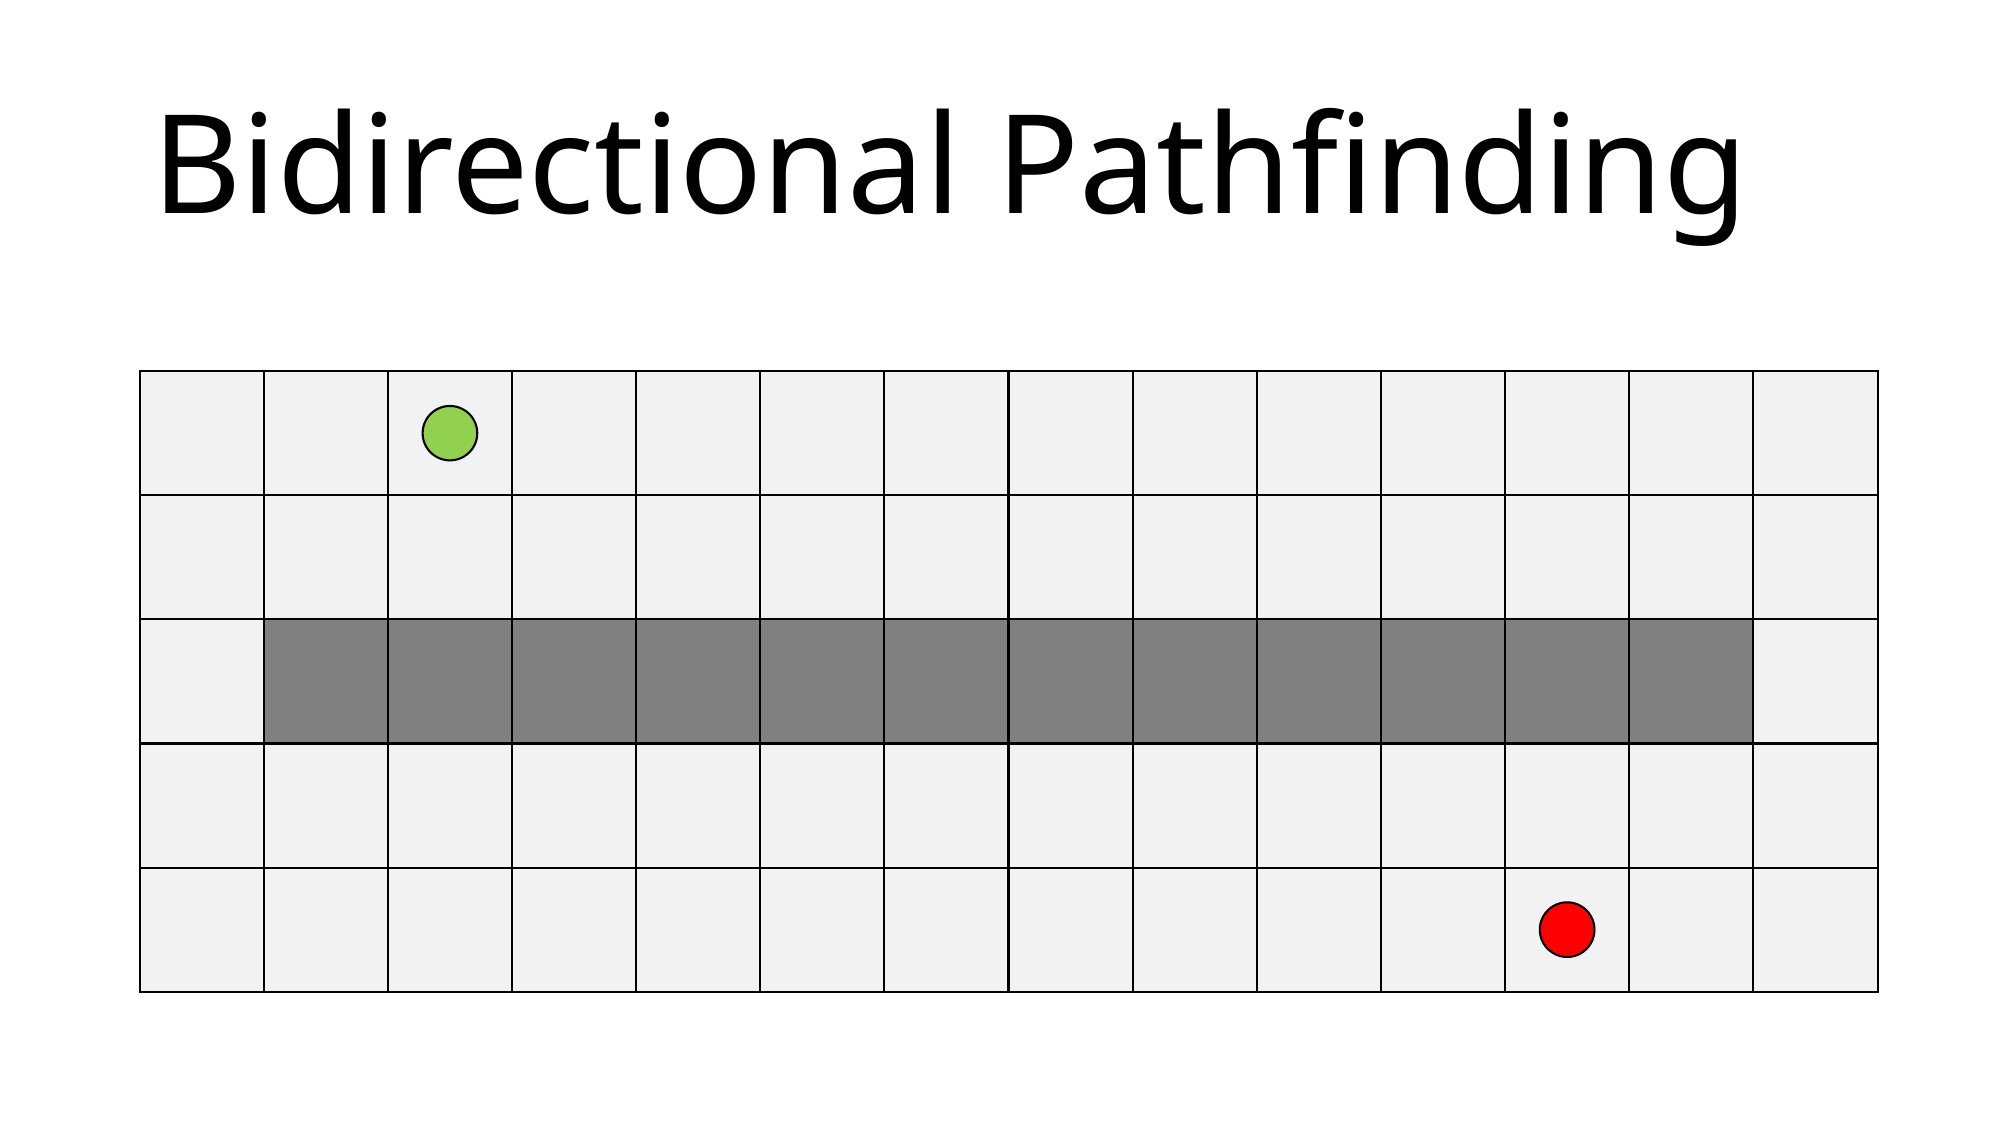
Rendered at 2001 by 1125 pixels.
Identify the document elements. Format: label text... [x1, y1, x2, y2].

text_box [1132, 618, 1256, 742]
text_box [387, 370, 511, 496]
text_box [263, 496, 387, 618]
text_box [139, 618, 263, 742]
text_box [1504, 370, 1628, 496]
text_box [883, 867, 1008, 993]
text_box [1008, 867, 1132, 993]
text_box [1504, 742, 1628, 867]
text_box [263, 618, 387, 742]
text_box [1628, 618, 1752, 742]
text_box [1008, 370, 1132, 496]
text_box [387, 742, 511, 867]
text_box [139, 742, 263, 867]
text_box [635, 370, 759, 496]
text_box [1380, 742, 1504, 867]
text_box [511, 867, 635, 993]
text_box [139, 496, 263, 618]
text_box [1380, 618, 1504, 742]
text_box [1380, 496, 1504, 618]
text_box [263, 742, 387, 867]
text_box [635, 496, 759, 618]
text_box [759, 370, 883, 496]
text_box [883, 496, 1008, 618]
text_box [511, 618, 635, 742]
text_box [1008, 496, 1132, 618]
text_box [421, 404, 479, 462]
text_box [635, 618, 759, 742]
text_box [511, 496, 635, 618]
text_box [139, 867, 263, 993]
text_box [1628, 496, 1752, 618]
text_box [1628, 867, 1752, 993]
text_box [883, 370, 1008, 496]
text_box [387, 618, 511, 742]
text_box [1256, 370, 1380, 496]
title Bidirectional Pathfinding [137, 59, 1863, 278]
text_box [1256, 742, 1380, 867]
text_box [511, 742, 635, 867]
text_box [387, 867, 511, 993]
text_box [1380, 370, 1504, 496]
text_box [1008, 618, 1132, 742]
text_box [1504, 496, 1628, 618]
text_box [1504, 867, 1628, 993]
text_box [1752, 867, 1879, 993]
text_box [263, 370, 387, 496]
text_box [1132, 742, 1256, 867]
text_box [1538, 901, 1596, 959]
text_box [635, 742, 759, 867]
text_box [1256, 618, 1380, 742]
text_box [1628, 370, 1752, 496]
text_box [759, 618, 883, 742]
text_box [759, 742, 883, 867]
text_box [1628, 742, 1752, 867]
text_box [1752, 370, 1879, 496]
text_box [1008, 742, 1132, 867]
text_box [883, 742, 1008, 867]
text_box [1132, 370, 1256, 496]
text_box [1132, 496, 1256, 618]
text_box [759, 867, 883, 993]
text_box [1132, 867, 1256, 993]
text_box [1380, 867, 1504, 993]
text_box [387, 496, 511, 618]
text_box [1504, 618, 1628, 742]
text_box [1752, 496, 1879, 618]
text_box [635, 867, 759, 993]
text_box [511, 370, 635, 496]
text_box [1752, 618, 1879, 742]
text_box [263, 867, 387, 993]
text_box [1256, 496, 1380, 618]
text_box [759, 496, 883, 618]
text_box [1752, 742, 1879, 867]
text_box [883, 618, 1008, 742]
text_box [139, 370, 263, 496]
text_box [1256, 867, 1380, 993]
